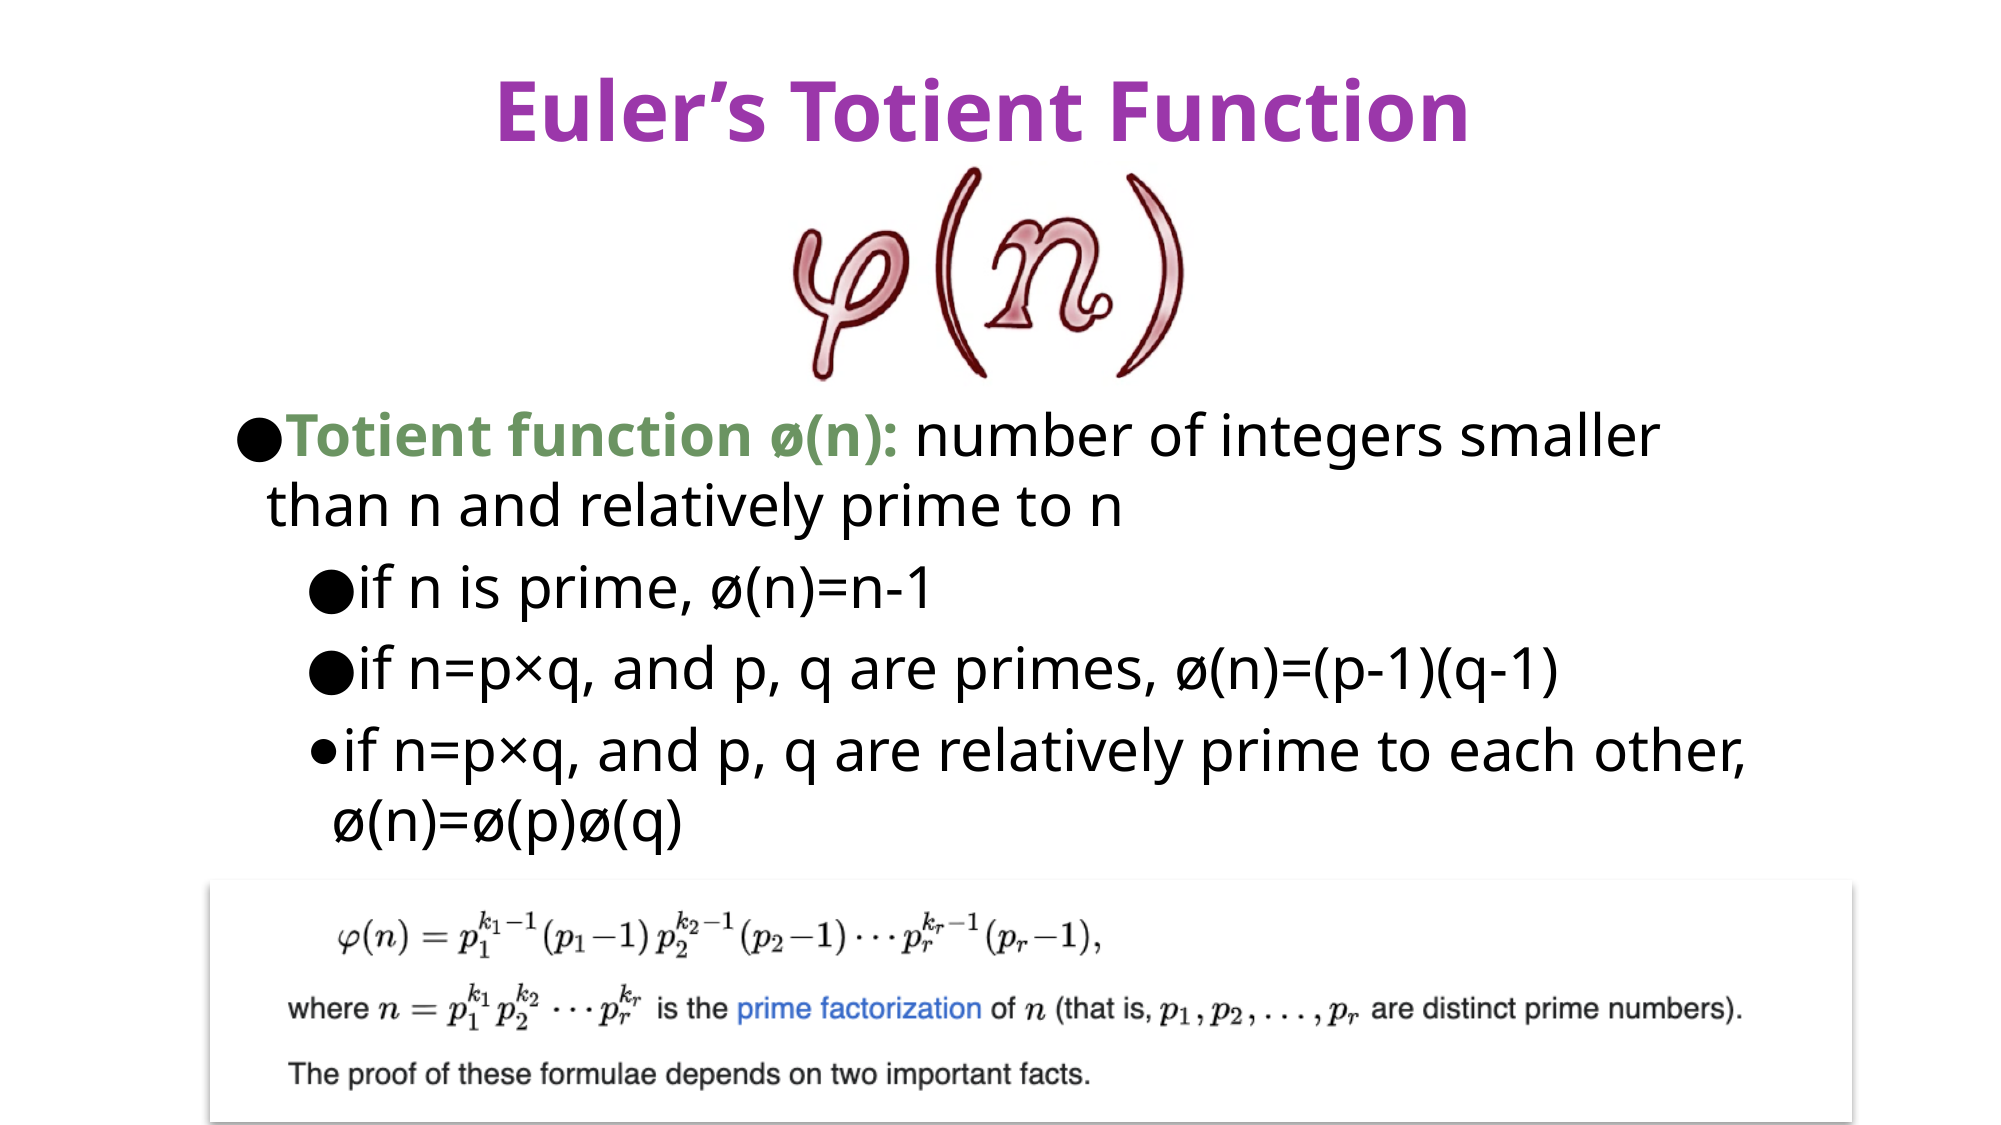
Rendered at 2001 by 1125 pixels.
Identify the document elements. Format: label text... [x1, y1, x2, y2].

picture [763, 161, 1204, 398]
list Totient function ø(n): number of integers smaller than n and relatively prime to n if n is prime, ø(n)=n-1 if n=p×q, and p, q are primes, ø(n)=(p-1)(q-1) if n=p×q, and p, q are relatively prime to each other, ø(n)=ø(p)ø(q) [190, 378, 1776, 1060]
title Euler’s Totient Function [133, 0, 1834, 177]
picture [223, 894, 1838, 1108]
